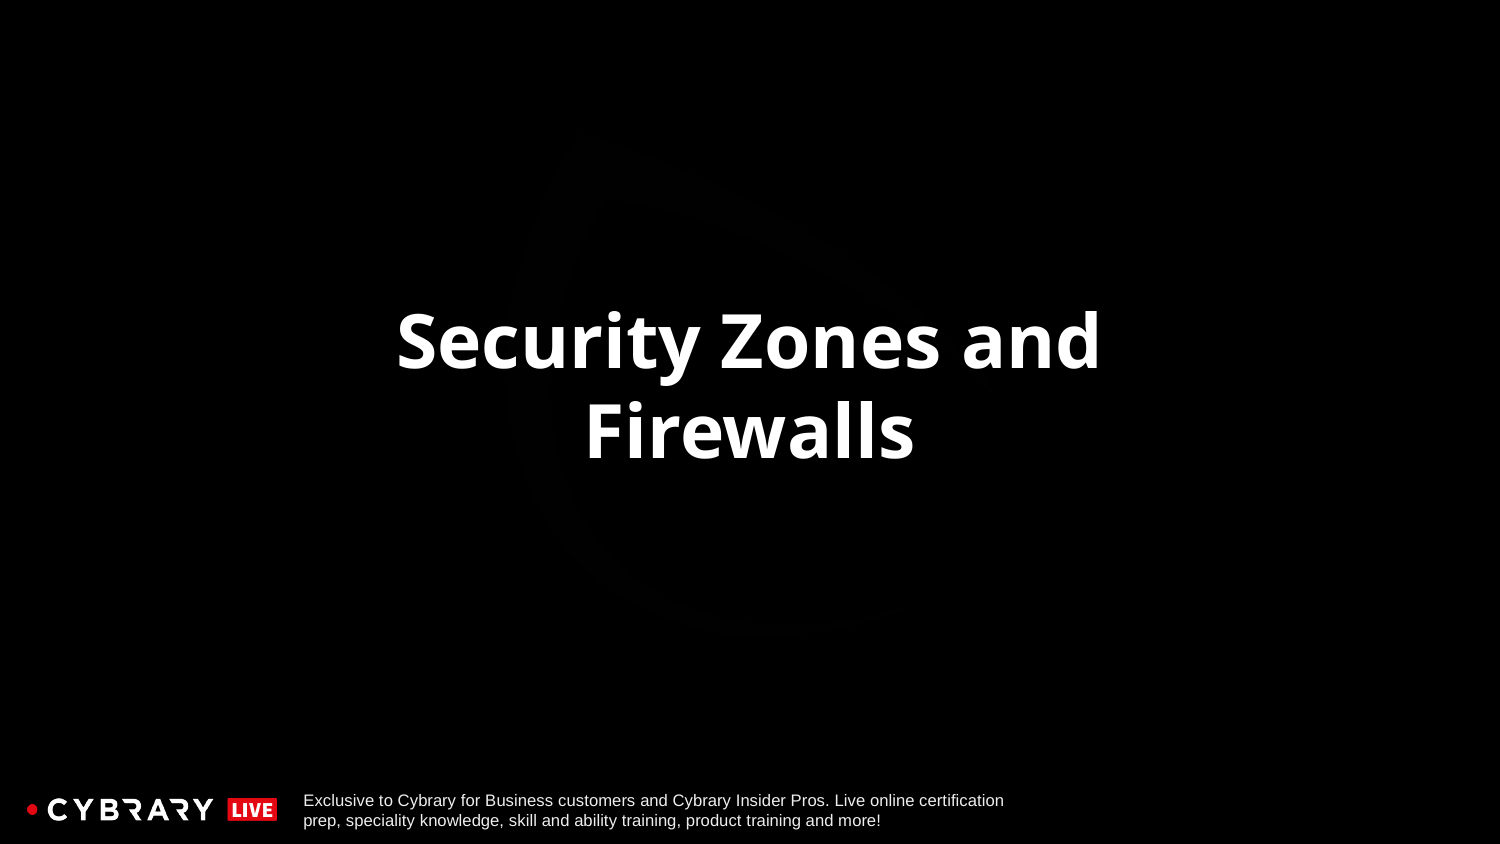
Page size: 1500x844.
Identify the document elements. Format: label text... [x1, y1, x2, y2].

picture [27, 798, 277, 821]
title Security Zones and Firewalls [326, 47, 1174, 719]
